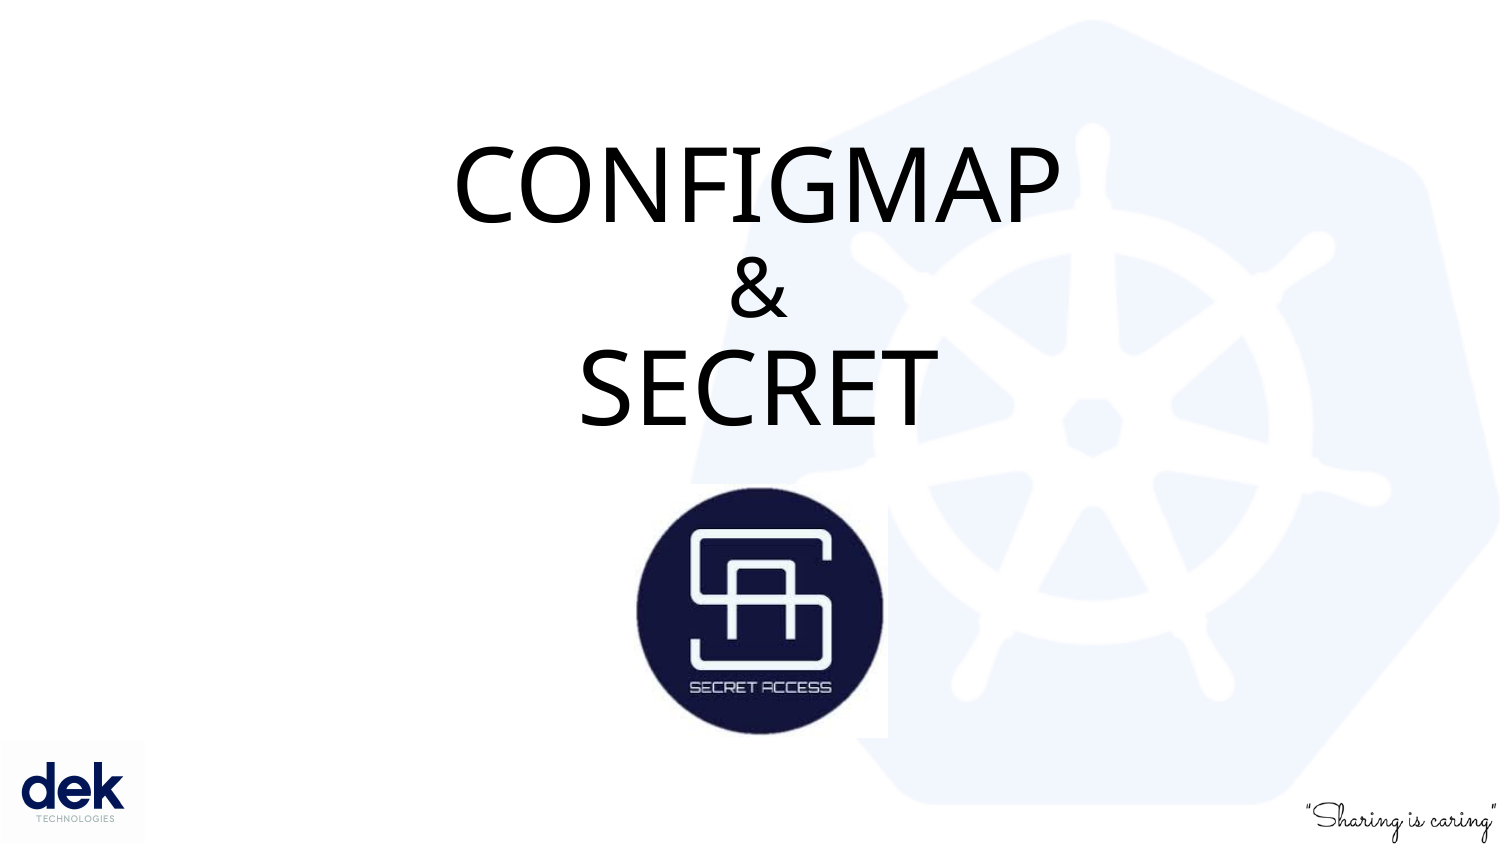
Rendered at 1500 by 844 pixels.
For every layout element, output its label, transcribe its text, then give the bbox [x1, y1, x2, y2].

picture [1, 740, 145, 844]
list CONFIGMAP & SECRET [159, 117, 659, 198]
picture [634, 0, 1500, 844]
